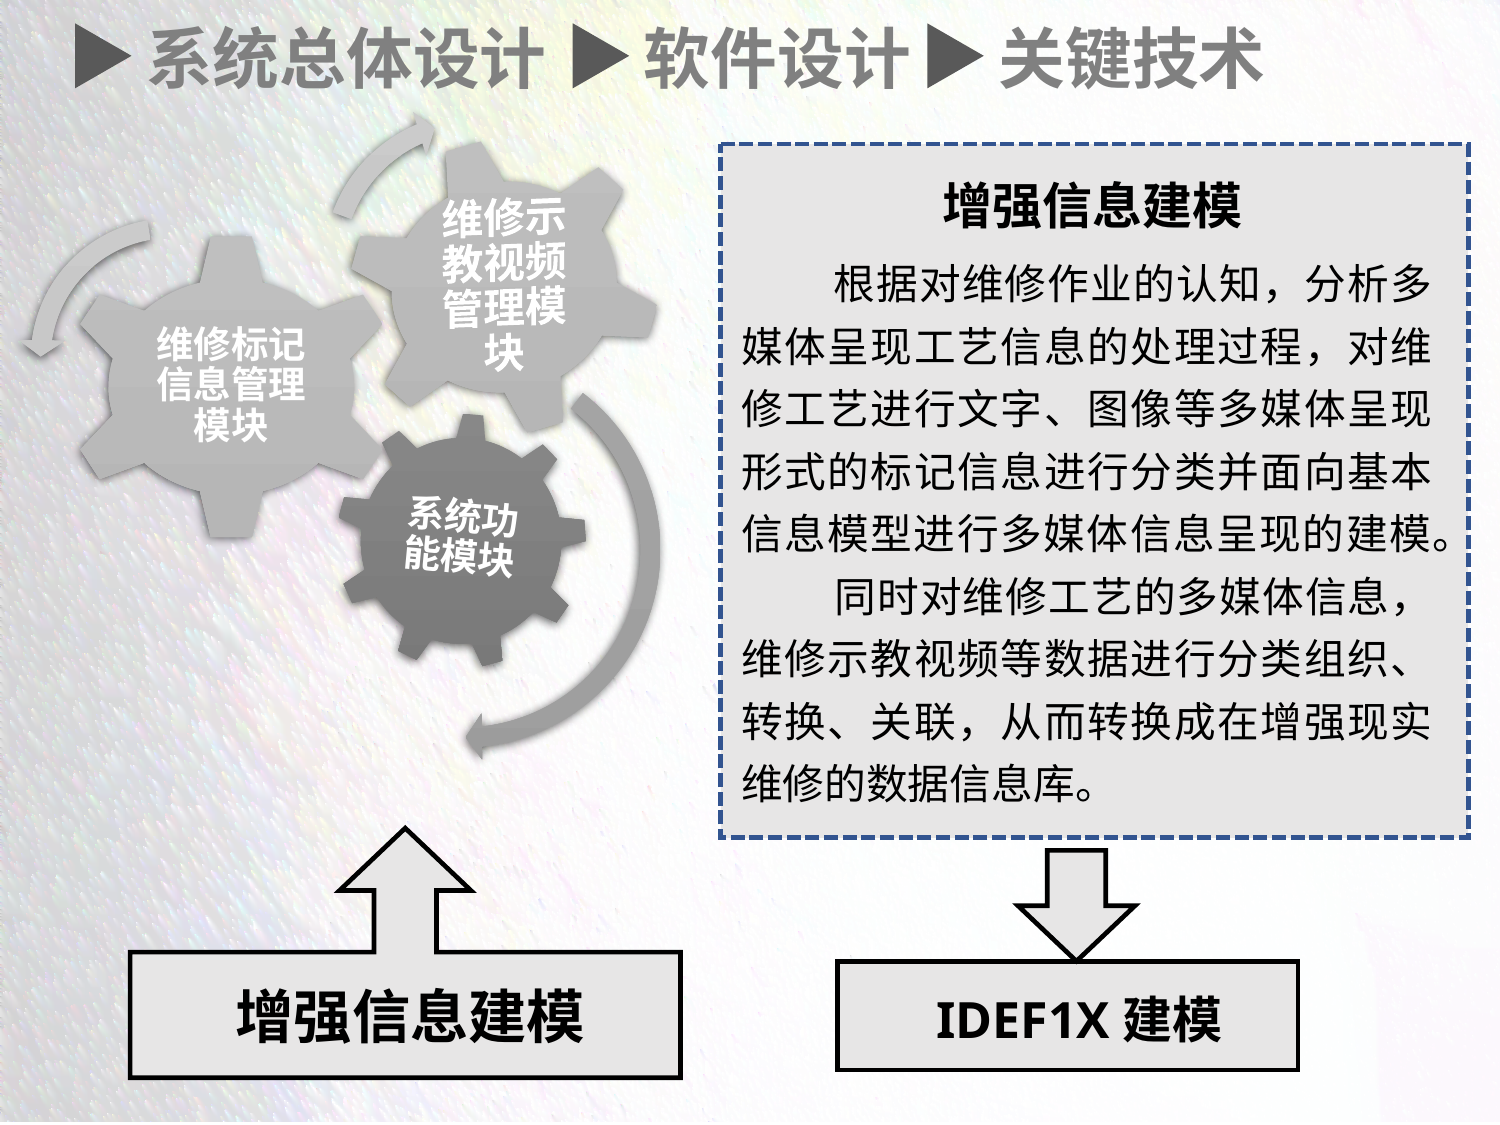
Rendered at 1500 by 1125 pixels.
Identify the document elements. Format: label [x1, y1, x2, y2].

text_box [0, 97, 750, 696]
picture [0, 0, 1500, 1122]
text_box [837, 961, 1500, 1071]
text_box [717, 144, 1469, 874]
